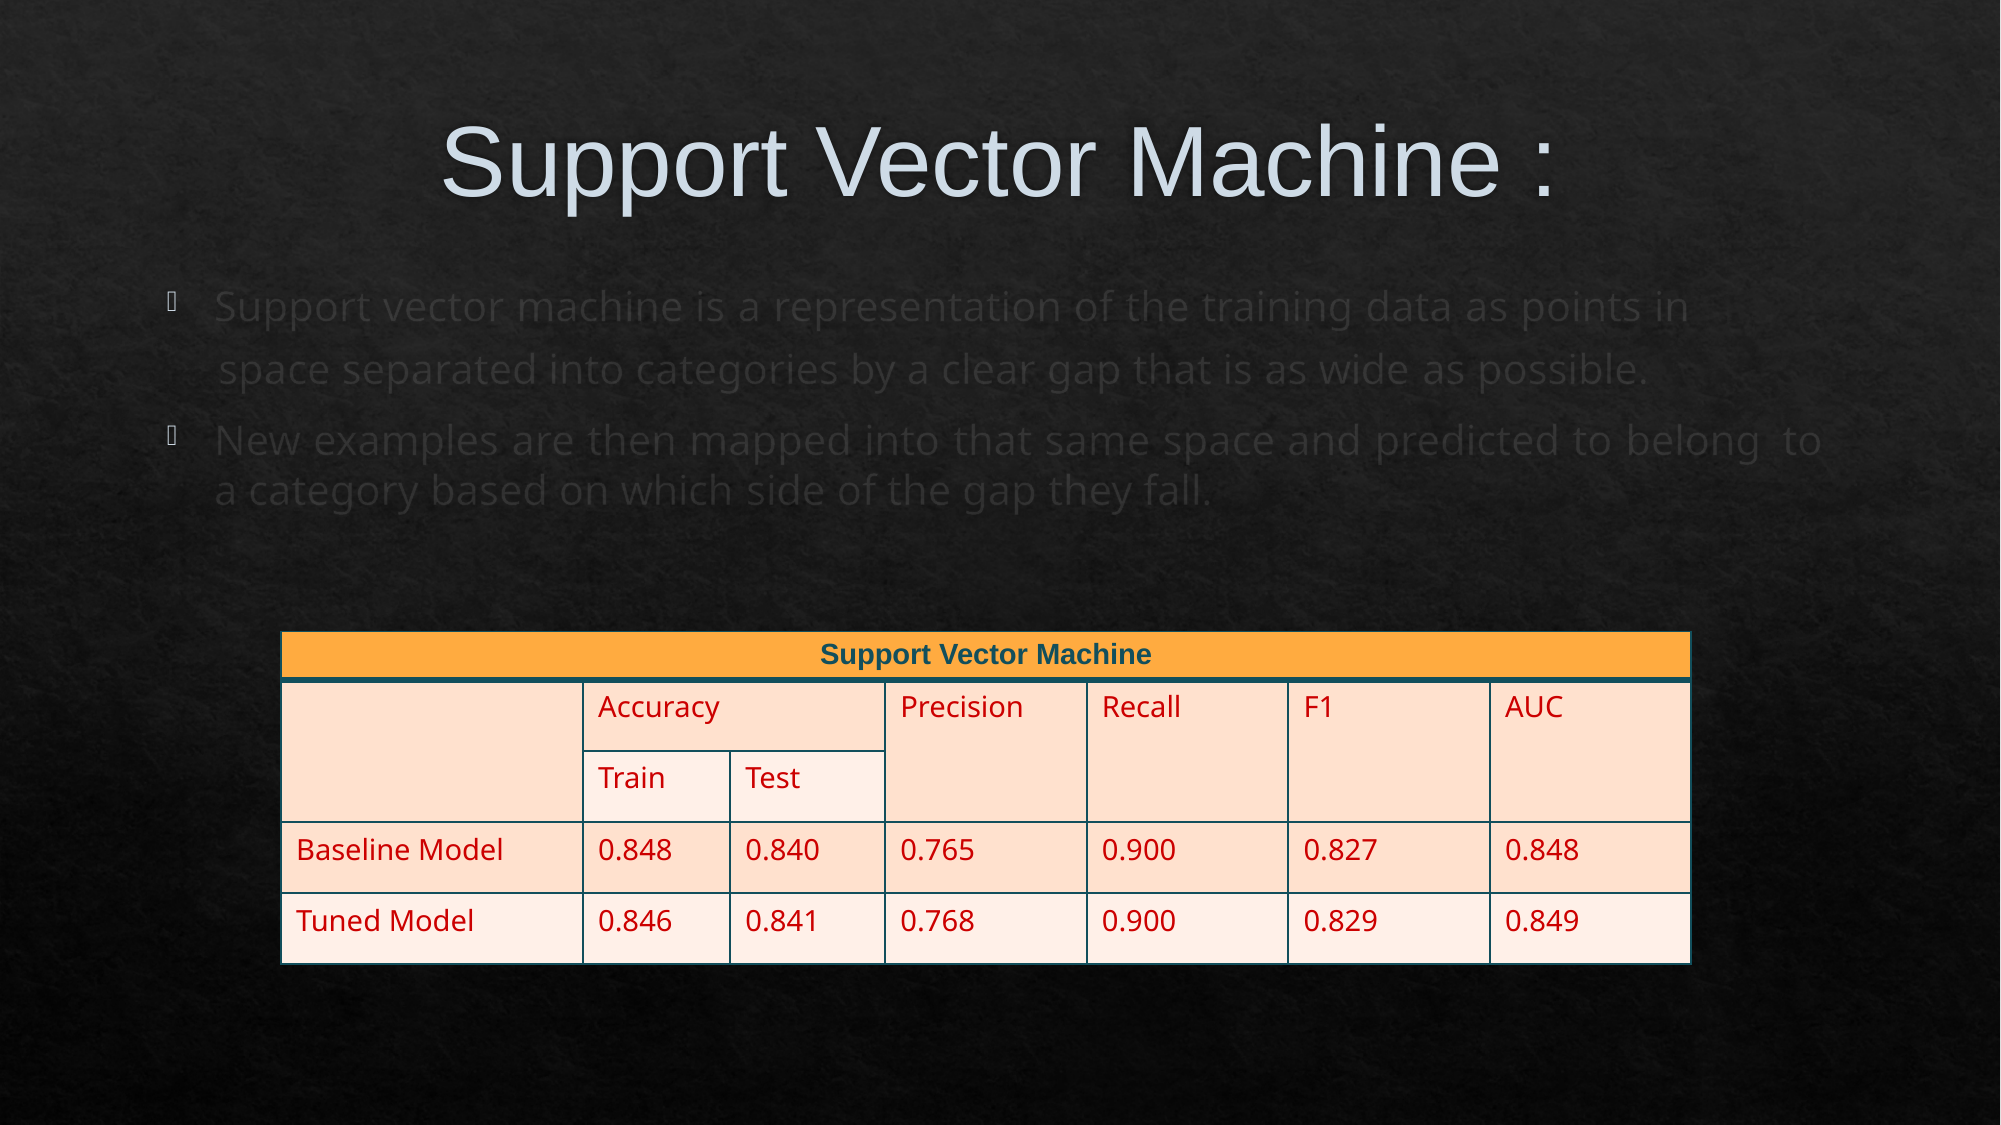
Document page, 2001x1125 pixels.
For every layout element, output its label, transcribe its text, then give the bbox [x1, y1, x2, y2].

table_cell 0.765 [886, 823, 1086, 892]
list Support vector machine is a representation of the training data as points in space separated into categories by a clear gap that is as wide as possible. New examples are then mapped into that same space and predicted to belong to a category based on which side of the gap they fall. [149, 272, 1849, 563]
table_cell Train [584, 752, 729, 821]
table_cell Tuned Model [282, 894, 582, 963]
table_cell Recall [1088, 683, 1287, 821]
table_cell 0.900 [1088, 894, 1287, 963]
table_cell Baseline Model [282, 823, 582, 892]
table_cell 0.840 [731, 823, 884, 892]
table_cell 0.841 [731, 894, 884, 963]
table_cell 0.846 [584, 894, 729, 963]
table_cell 0.768 [886, 894, 1086, 963]
table_cell 0.900 [1088, 823, 1287, 892]
table_cell Accuracy [584, 683, 884, 750]
table_cell 0.827 [1289, 823, 1489, 892]
table_cell 0.849 [1491, 894, 1690, 963]
table_header Support Vector Machine [282, 632, 1690, 677]
table_cell Test [731, 752, 884, 821]
table_cell 0.848 [1491, 823, 1690, 892]
table_cell F1 [1289, 683, 1489, 821]
table_cell Precision [886, 683, 1086, 821]
title Support Vector Machine : [149, 99, 1849, 229]
table_cell [282, 683, 582, 821]
table_cell AUC [1491, 683, 1690, 821]
table_cell 0.848 [584, 823, 729, 892]
table_cell 0.829 [1289, 894, 1489, 963]
